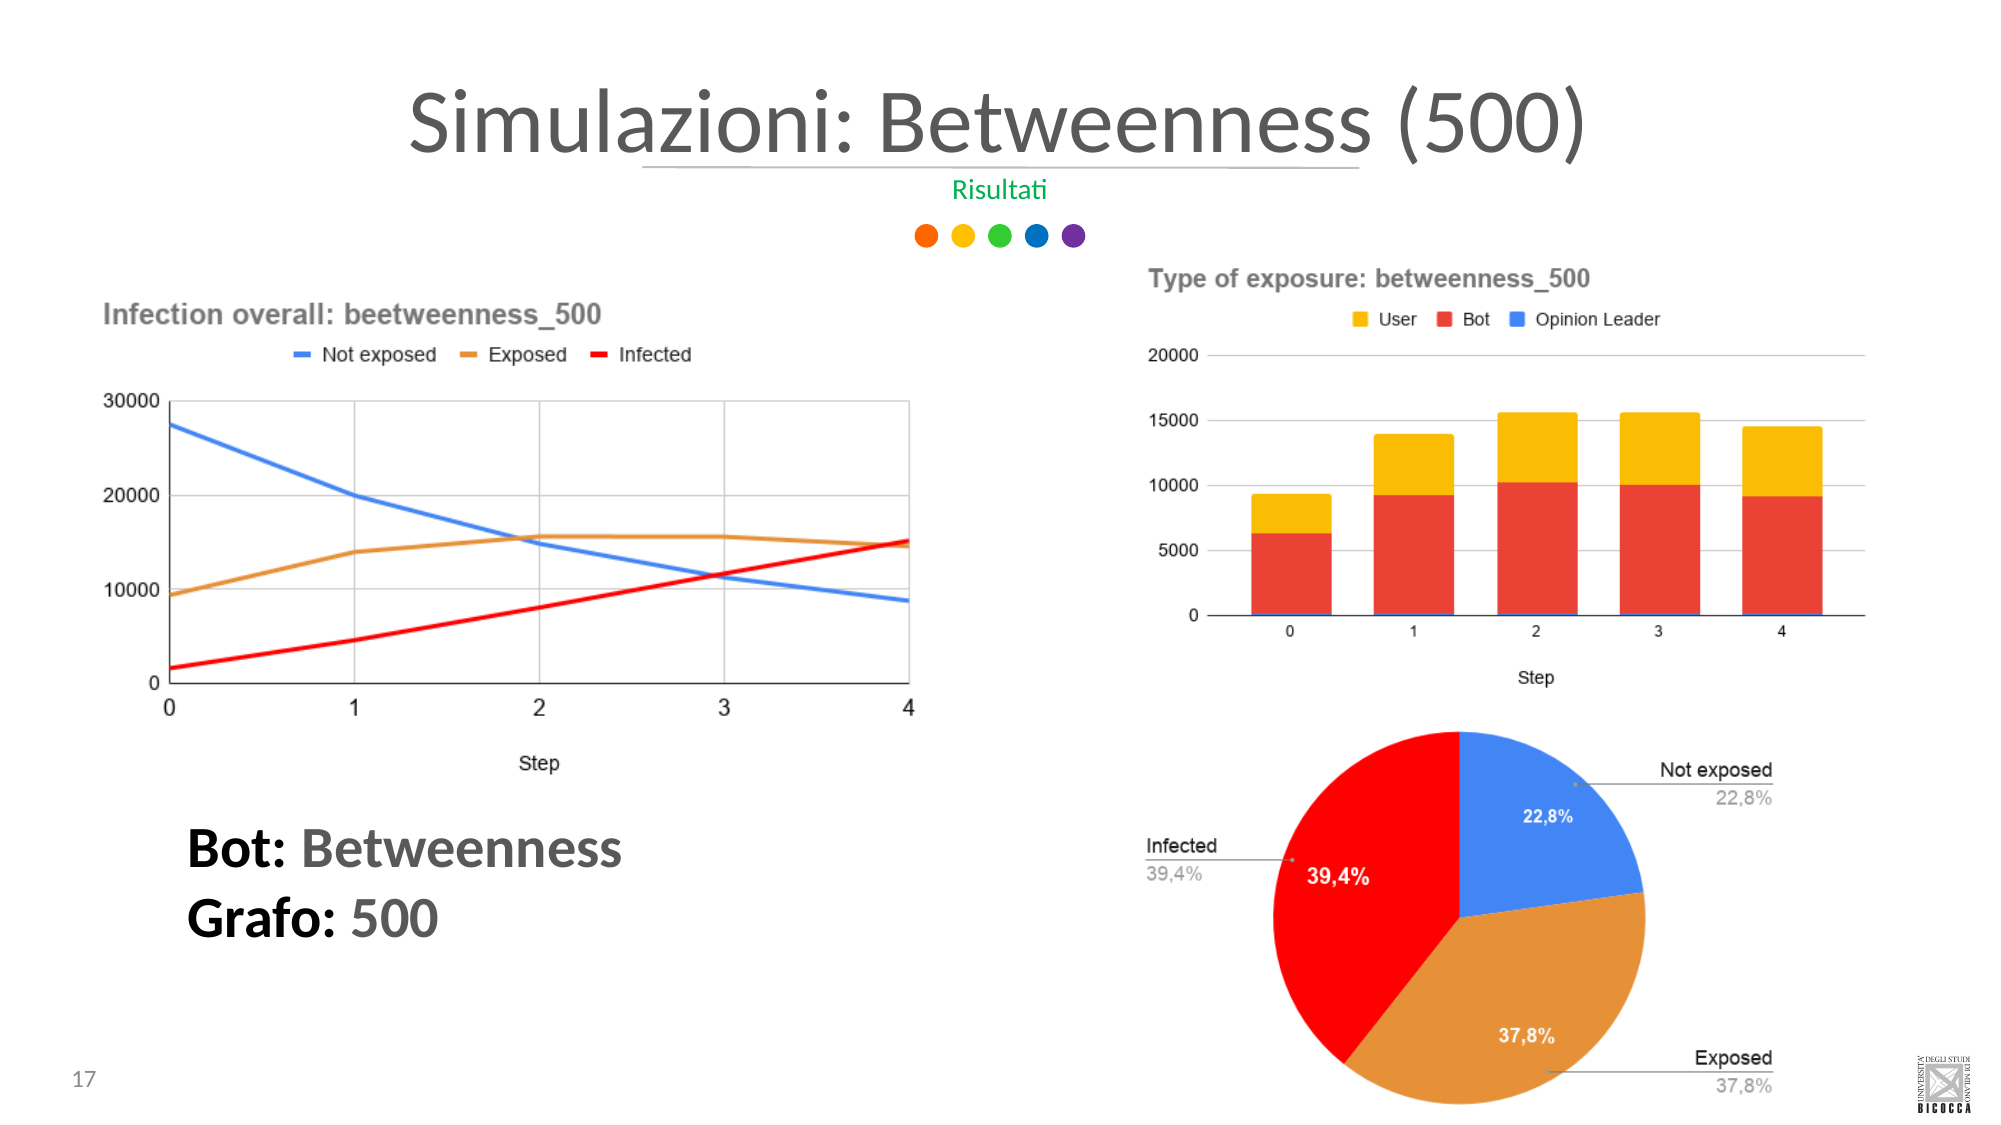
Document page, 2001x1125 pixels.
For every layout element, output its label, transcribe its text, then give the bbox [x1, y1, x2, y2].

slide_number 17 [56, 1047, 507, 1107]
picture [1913, 1054, 1975, 1115]
list Risultati [624, 166, 1376, 217]
picture [1128, 239, 1885, 1125]
picture [80, 270, 932, 802]
title Simulazioni: Betweenness (500) [137, 56, 1863, 180]
text_box Bot: Betweenness Grafo: 500 [173, 802, 893, 957]
